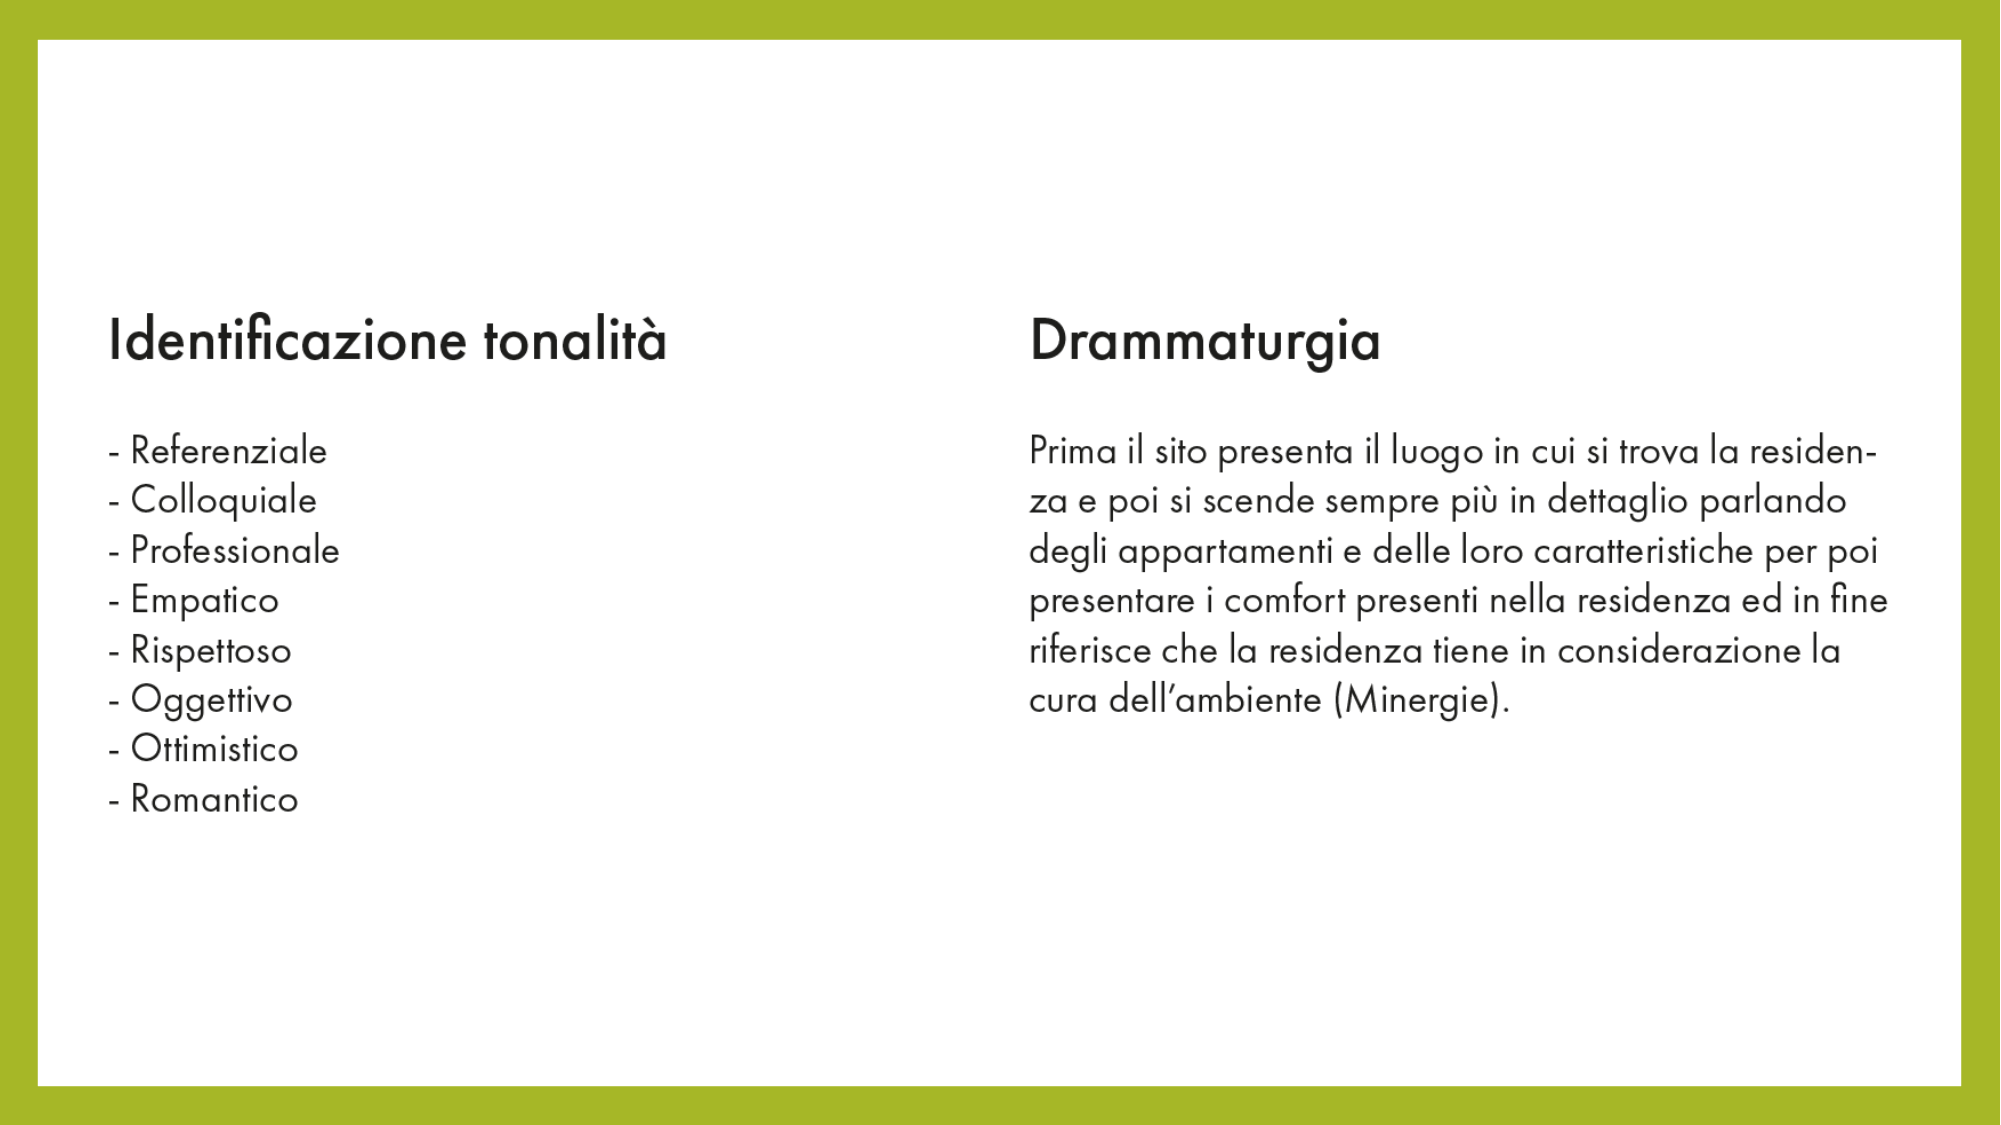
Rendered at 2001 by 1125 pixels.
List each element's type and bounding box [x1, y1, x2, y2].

list [90, 287, 1909, 839]
text_box [36, 38, 1963, 1088]
